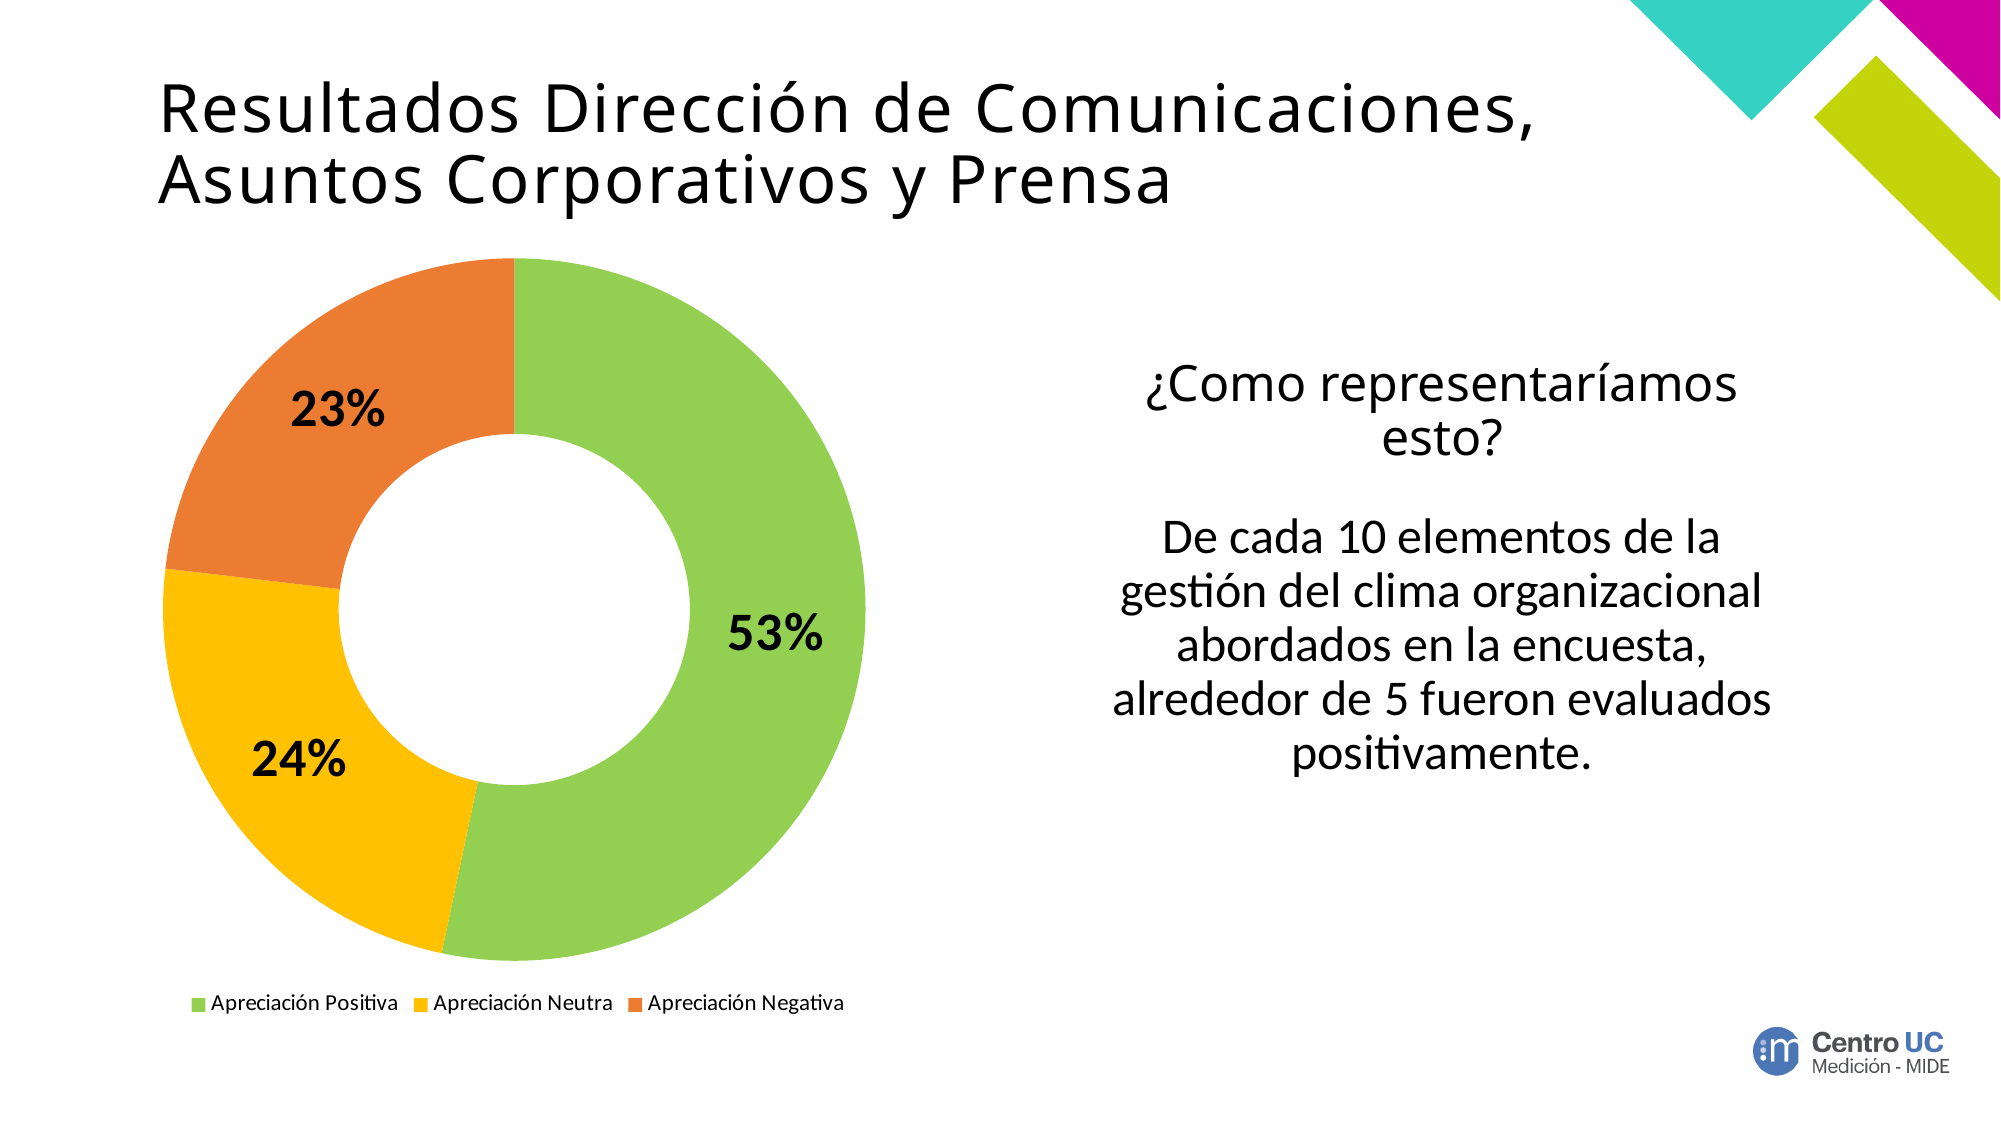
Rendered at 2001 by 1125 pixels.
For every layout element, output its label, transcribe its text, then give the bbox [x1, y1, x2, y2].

chart [128, 242, 909, 1023]
list De cada 10 elementos de la gestión del clima organizacional abordados en la encuesta, alrededor de 5 fueron evaluados positivamente. [1076, 478, 1808, 830]
title Resultados Dirección de Comunicaciones, Asuntos Corporativos y Prensa [158, 74, 1659, 175]
list ¿Como representaríamos esto? [1067, 347, 1817, 478]
picture [1753, 1025, 1951, 1077]
